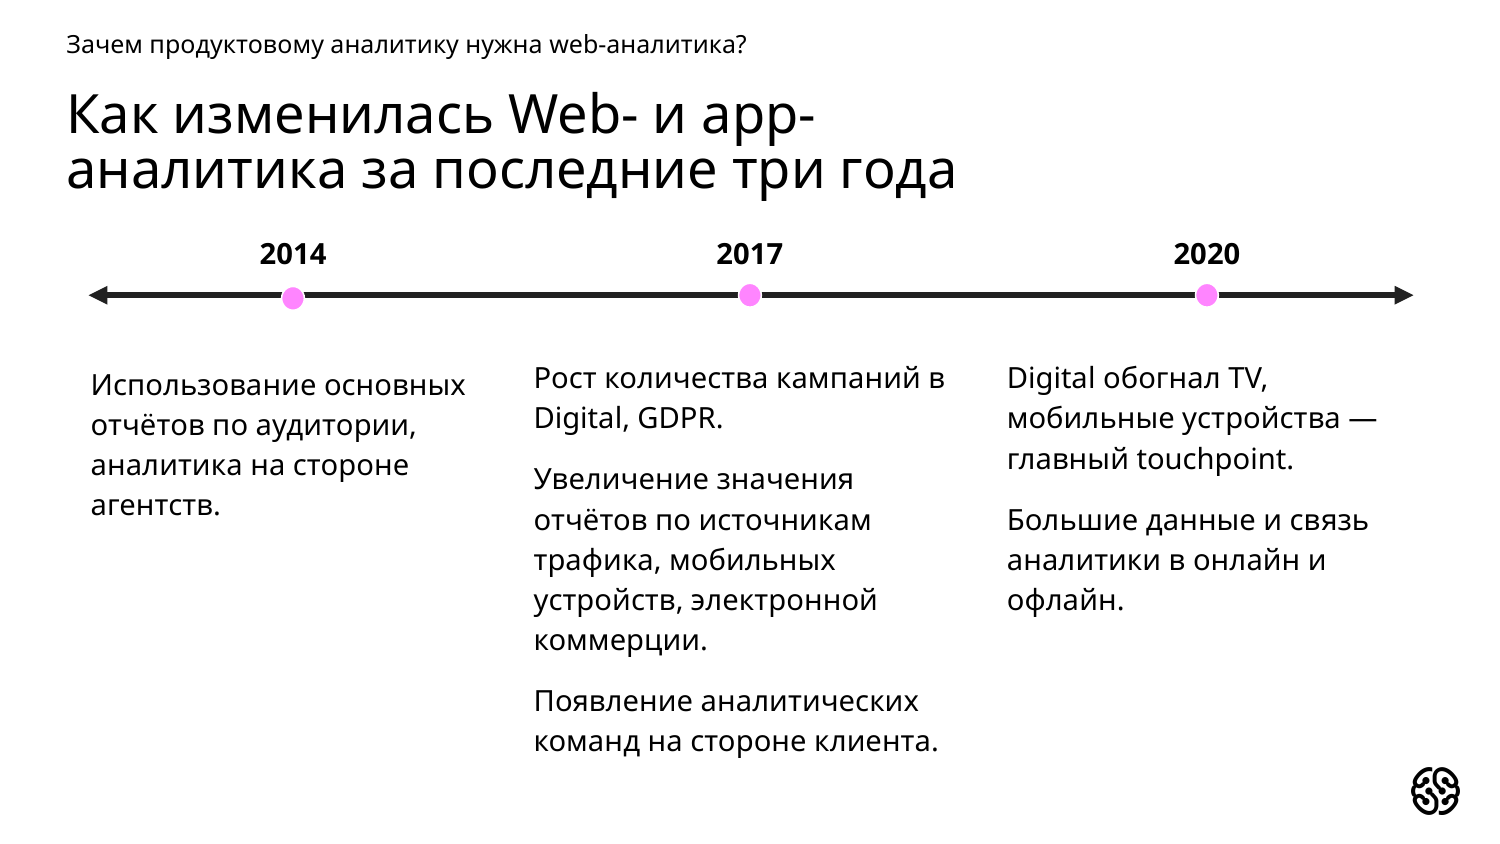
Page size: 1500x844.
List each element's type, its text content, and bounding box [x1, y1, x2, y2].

title Как изменилась Web- и app-аналитика за последние три года [66, 88, 1059, 178]
subtitle Зачем продуктовому аналитику нужна web-аналитика? [66, 18, 1059, 64]
text_box Использование основных отчётов по аудитории, аналитика на стороне агентств. [90, 360, 496, 436]
text_box Рост количества кампаний в Digital, GDPR. Увеличение значения отчётов по источникам трафика, мобильных устройств, электронной коммерции. Появление аналитических команд на стороне клиента. [533, 354, 969, 480]
picture [1411, 767, 1460, 815]
text_box 2017 [699, 236, 801, 270]
text_box Digital обогнал TV, мобильные устройства — главный touchpoint. Большие данные и связь аналитики в онлайн и офлайн. [1006, 354, 1412, 480]
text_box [88, 283, 1414, 311]
text_box 2014 [242, 236, 344, 270]
text_box 2020 [1156, 236, 1258, 270]
